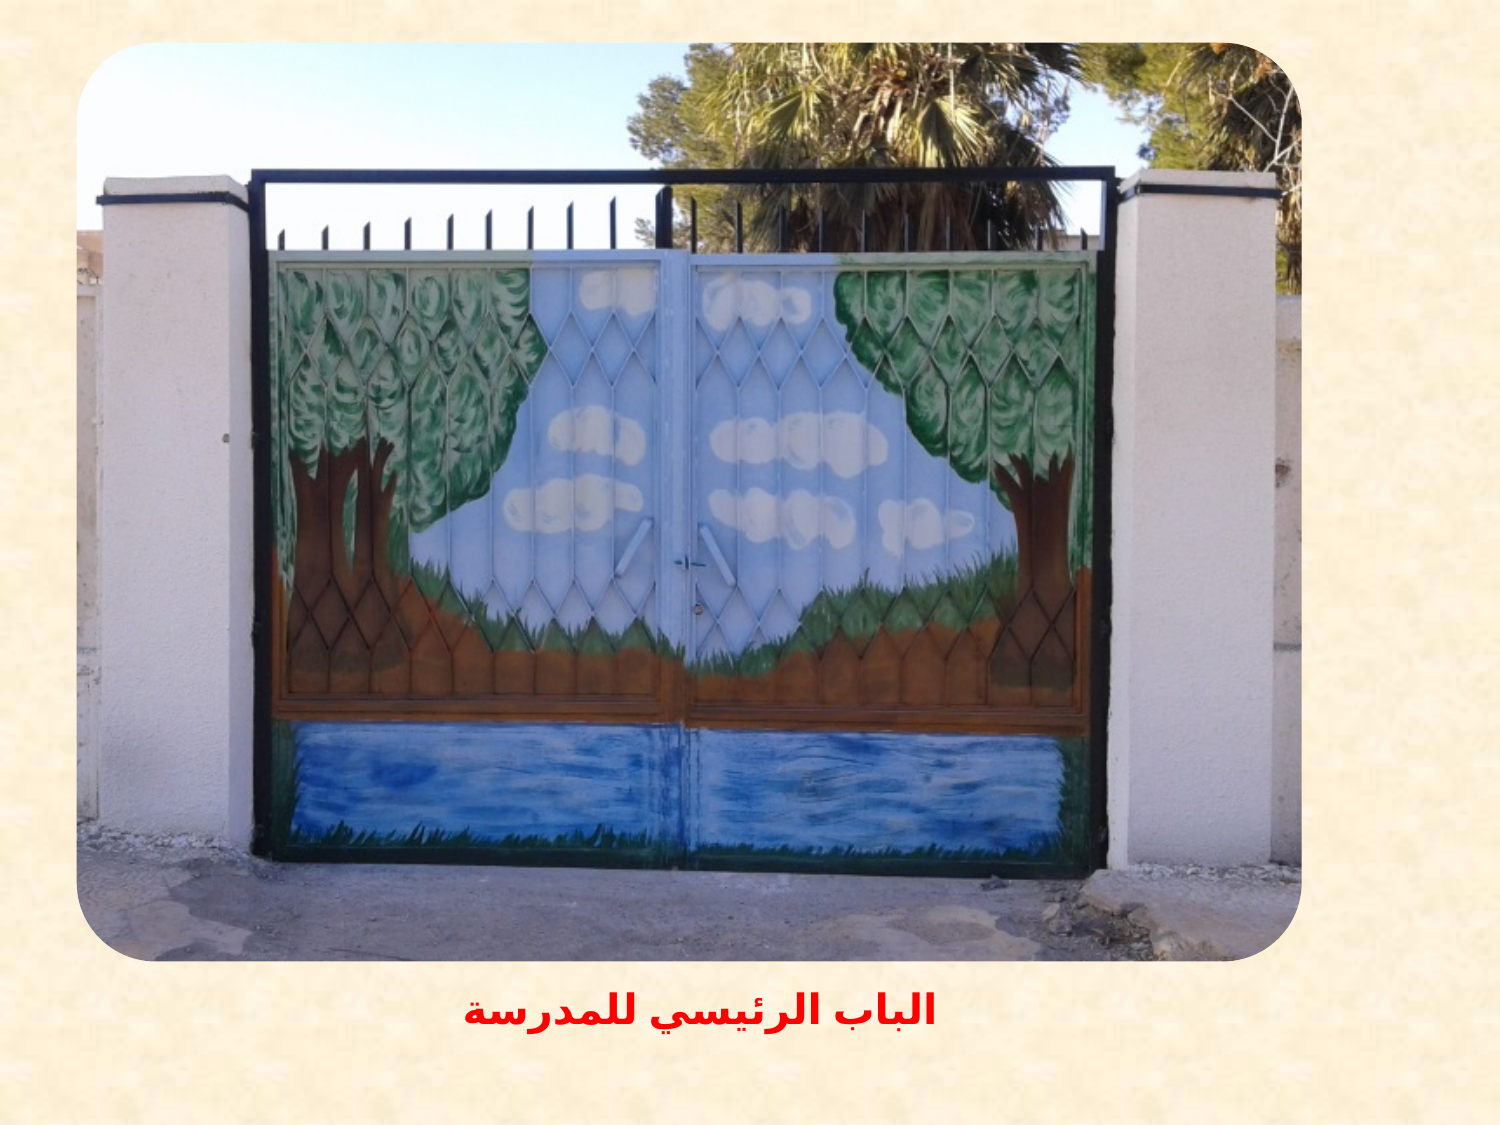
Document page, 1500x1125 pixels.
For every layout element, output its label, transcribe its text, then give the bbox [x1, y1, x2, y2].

picture [0, 0, 1500, 1125]
list الباب الرئيسي للمدرسة [87, 975, 1313, 1100]
